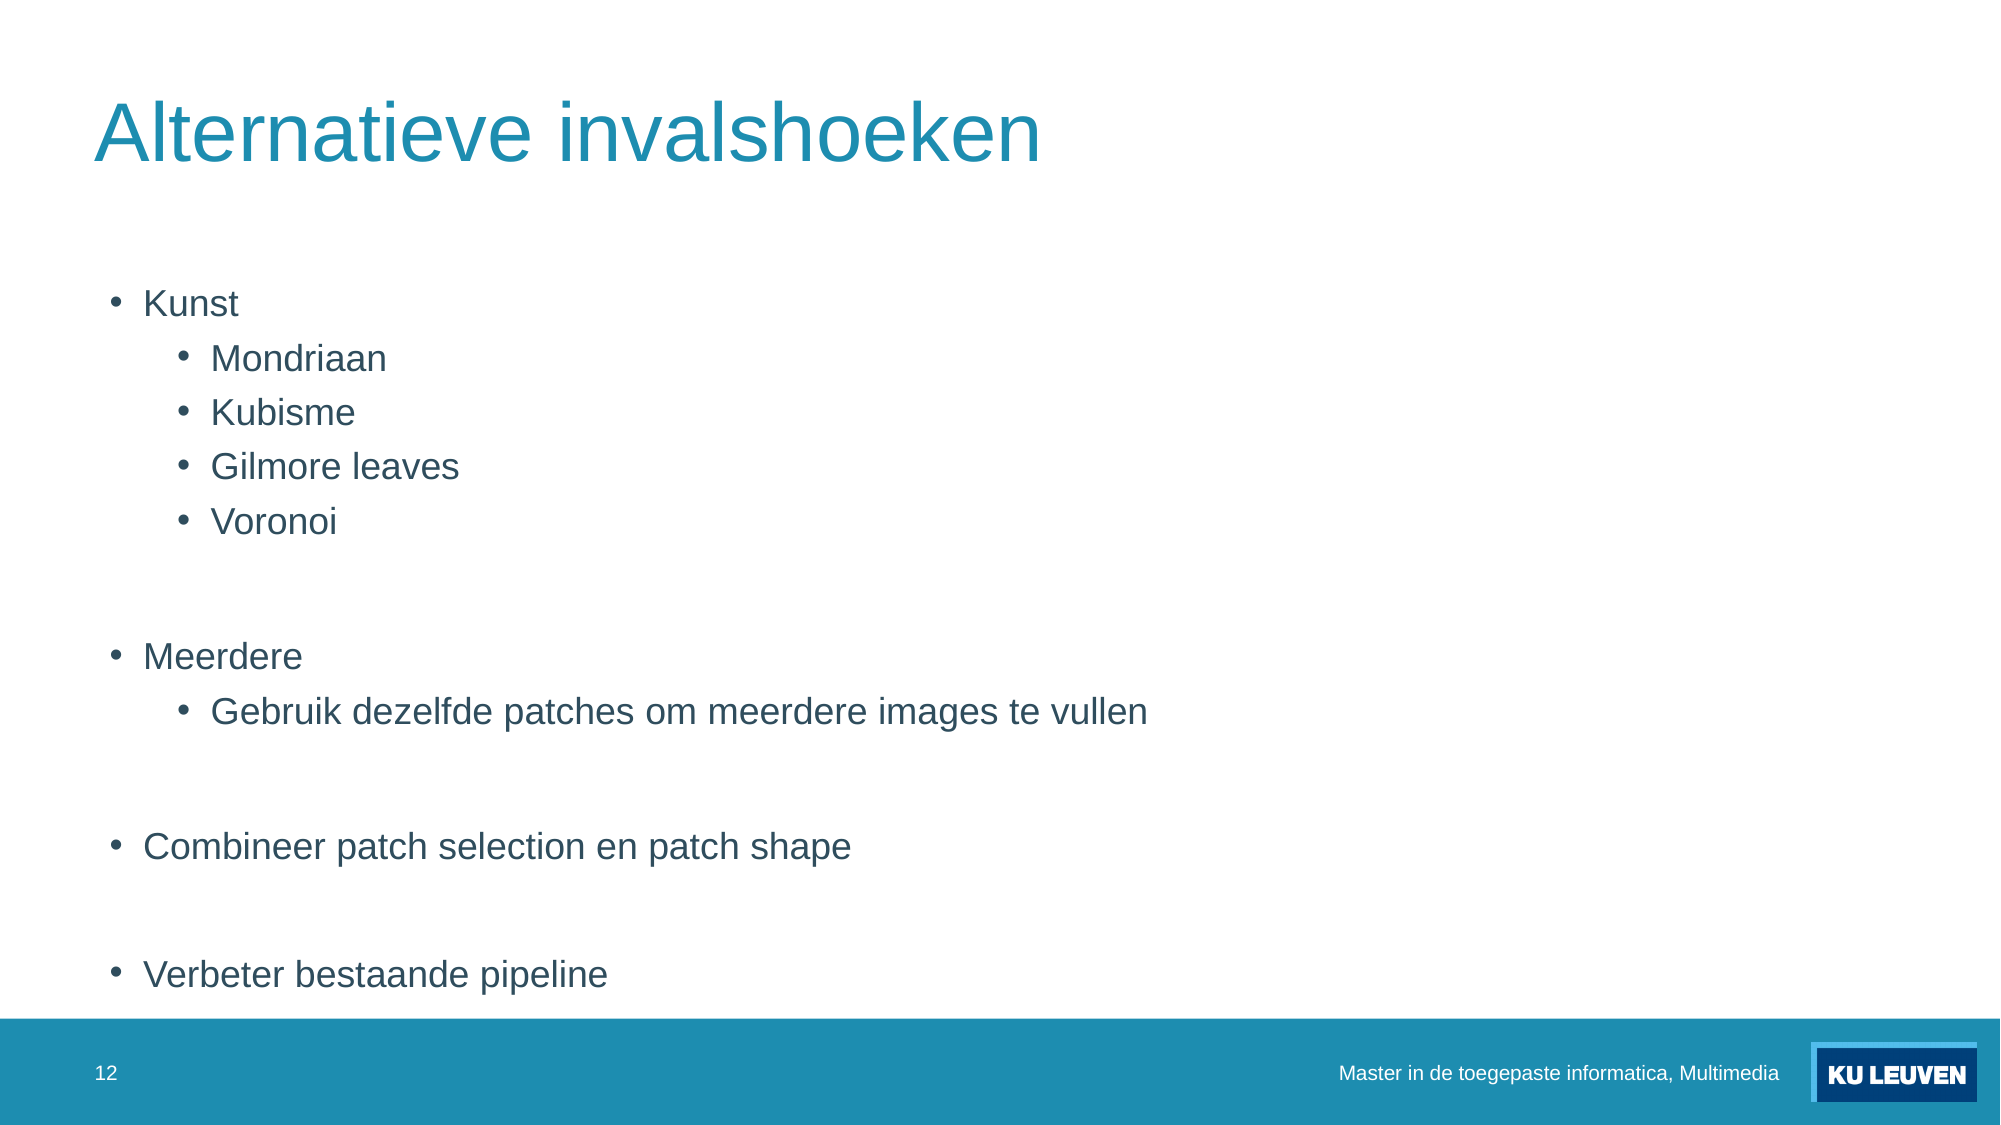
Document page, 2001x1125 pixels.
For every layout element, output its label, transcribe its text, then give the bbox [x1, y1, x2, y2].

footer Master in de toegepaste informatica, Multimedia [989, 1018, 1809, 1125]
picture [1811, 1042, 1977, 1102]
title Alternatieve invalshoeken [94, 33, 1906, 223]
slide_number 12 [94, 1018, 201, 1125]
